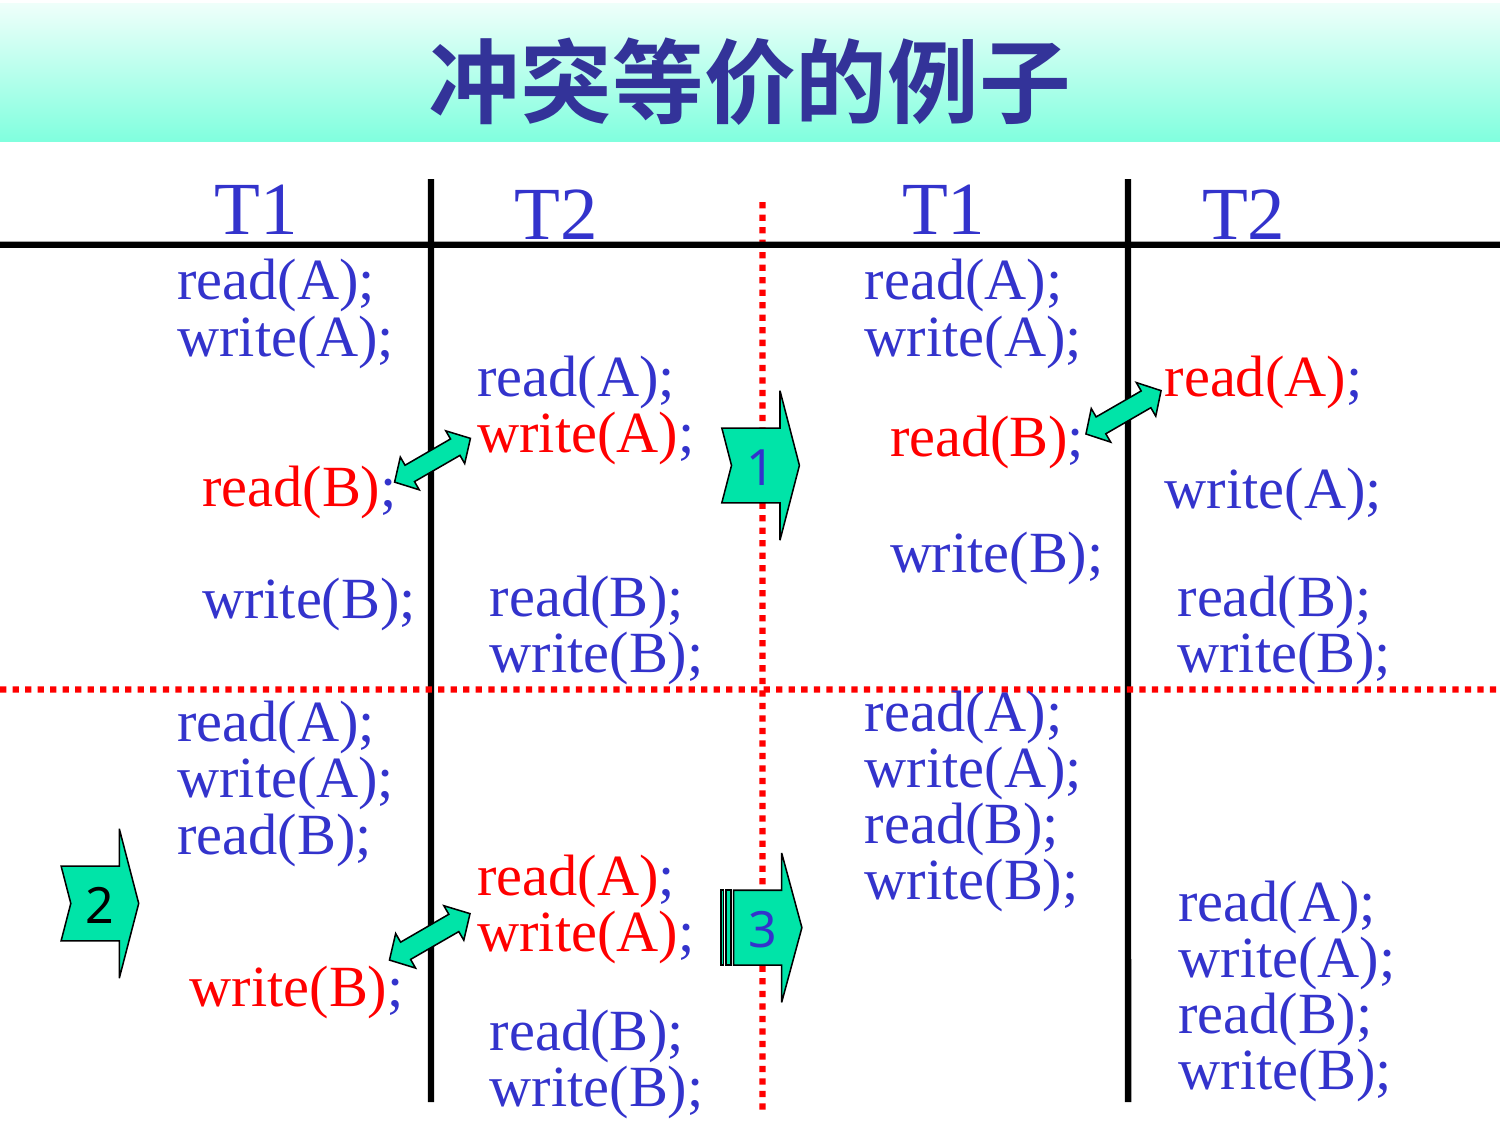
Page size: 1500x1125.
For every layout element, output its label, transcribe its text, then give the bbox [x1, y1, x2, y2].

text_box read(B); write(B); [475, 564, 719, 692]
text_box T2 [1187, 157, 1301, 262]
text_box T2 [499, 157, 613, 262]
text_box T1 [887, 152, 1001, 257]
text_box write(B); [175, 953, 419, 1025]
text_box read(B); [875, 404, 1100, 475]
text_box 3 [733, 852, 802, 1003]
text_box read(A); write(A); [850, 247, 1098, 375]
text_box read(A); write(A); [462, 343, 710, 471]
text_box T1 [199, 152, 313, 257]
text_box read(B); write(B); [187, 454, 443, 637]
title 冲突等价的例子 [0, 2, 1500, 143]
text_box read(A); write(A); read(B); write(B); [850, 679, 1098, 918]
text_box read(A); write(A); read(B); write(B); [1163, 869, 1411, 1109]
text_box [1085, 382, 1162, 443]
text_box read(A); write(A); [162, 689, 410, 817]
text_box 3 [720, 890, 724, 966]
text_box write(A); [1150, 456, 1398, 528]
text_box write(B); [875, 520, 1119, 592]
text_box read(A); write(A); [162, 247, 410, 375]
text_box 3 [725, 890, 732, 966]
text_box [389, 905, 471, 969]
text_box 1 [721, 390, 800, 541]
text_box 2 [61, 828, 139, 979]
text_box read(A); [1150, 343, 1378, 415]
text_box [394, 430, 471, 490]
text_box read(B); write(B); [475, 997, 719, 1125]
text_box read(A); write(A); [462, 843, 710, 971]
text_box read(B); [162, 802, 387, 873]
text_box read(B); write(B); [1162, 564, 1407, 692]
